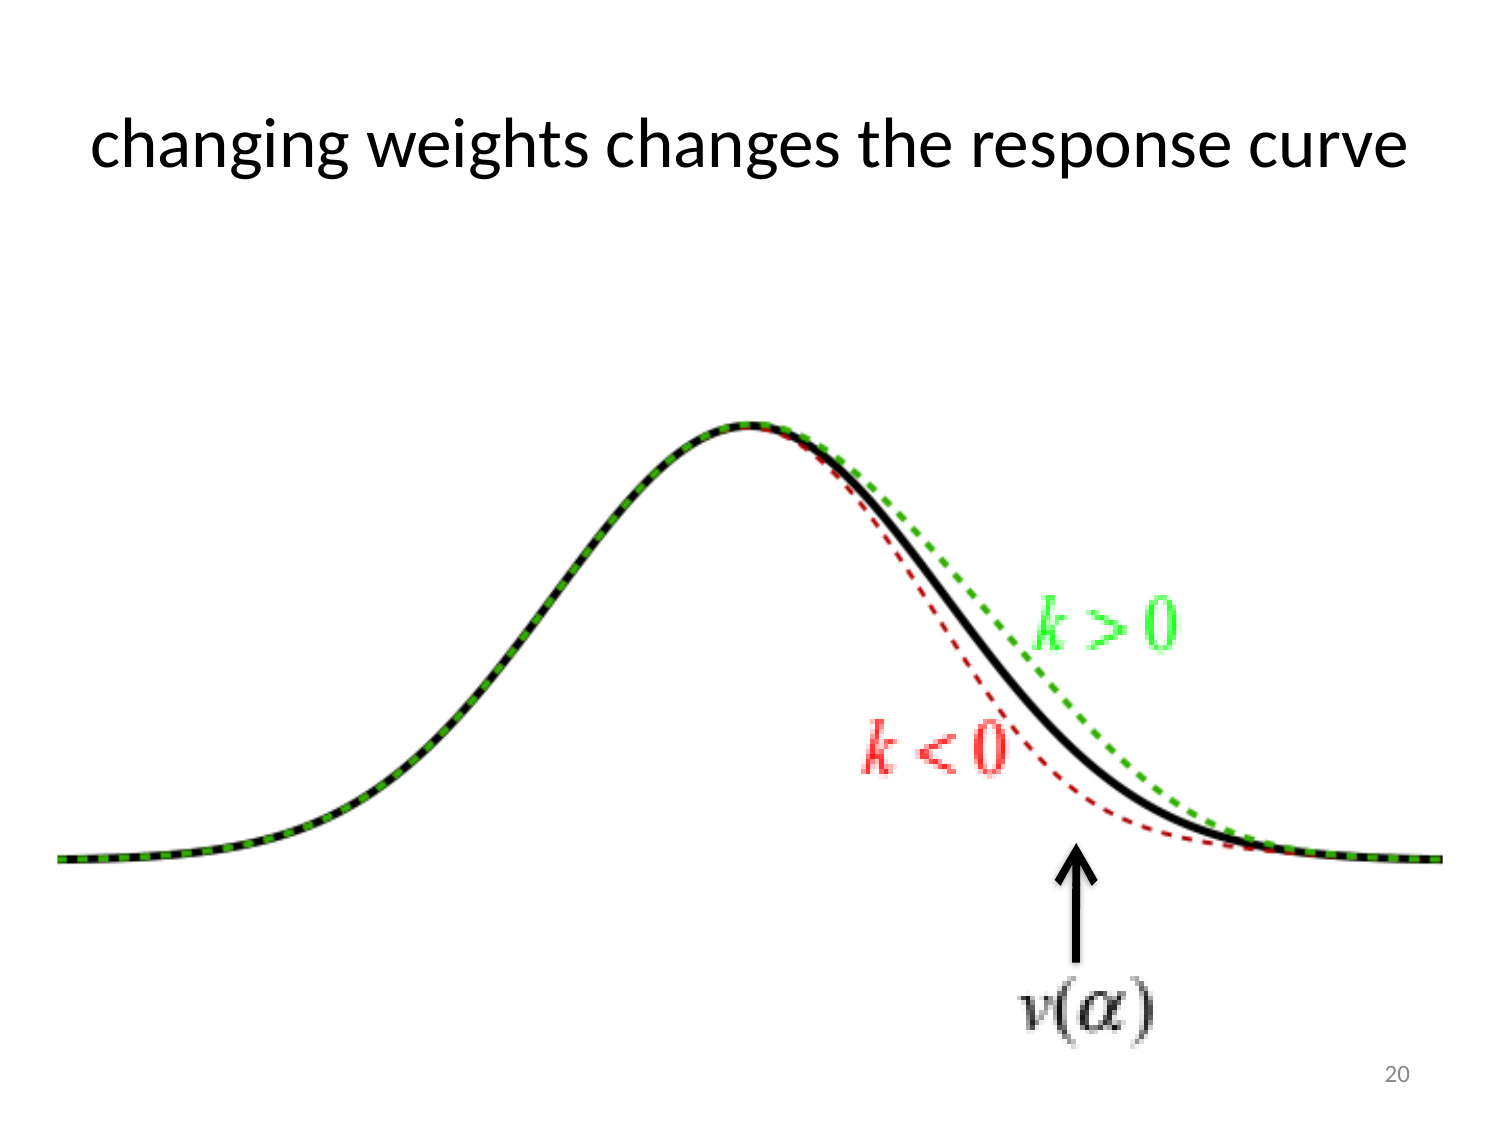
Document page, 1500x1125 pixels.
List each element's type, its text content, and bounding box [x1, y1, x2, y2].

picture [56, 386, 1443, 887]
slide_number 20 [1074, 1042, 1425, 1103]
title changing weights changes the response curve [75, 45, 1425, 233]
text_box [1008, 962, 1159, 1055]
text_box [1024, 580, 1186, 656]
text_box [853, 704, 1015, 780]
